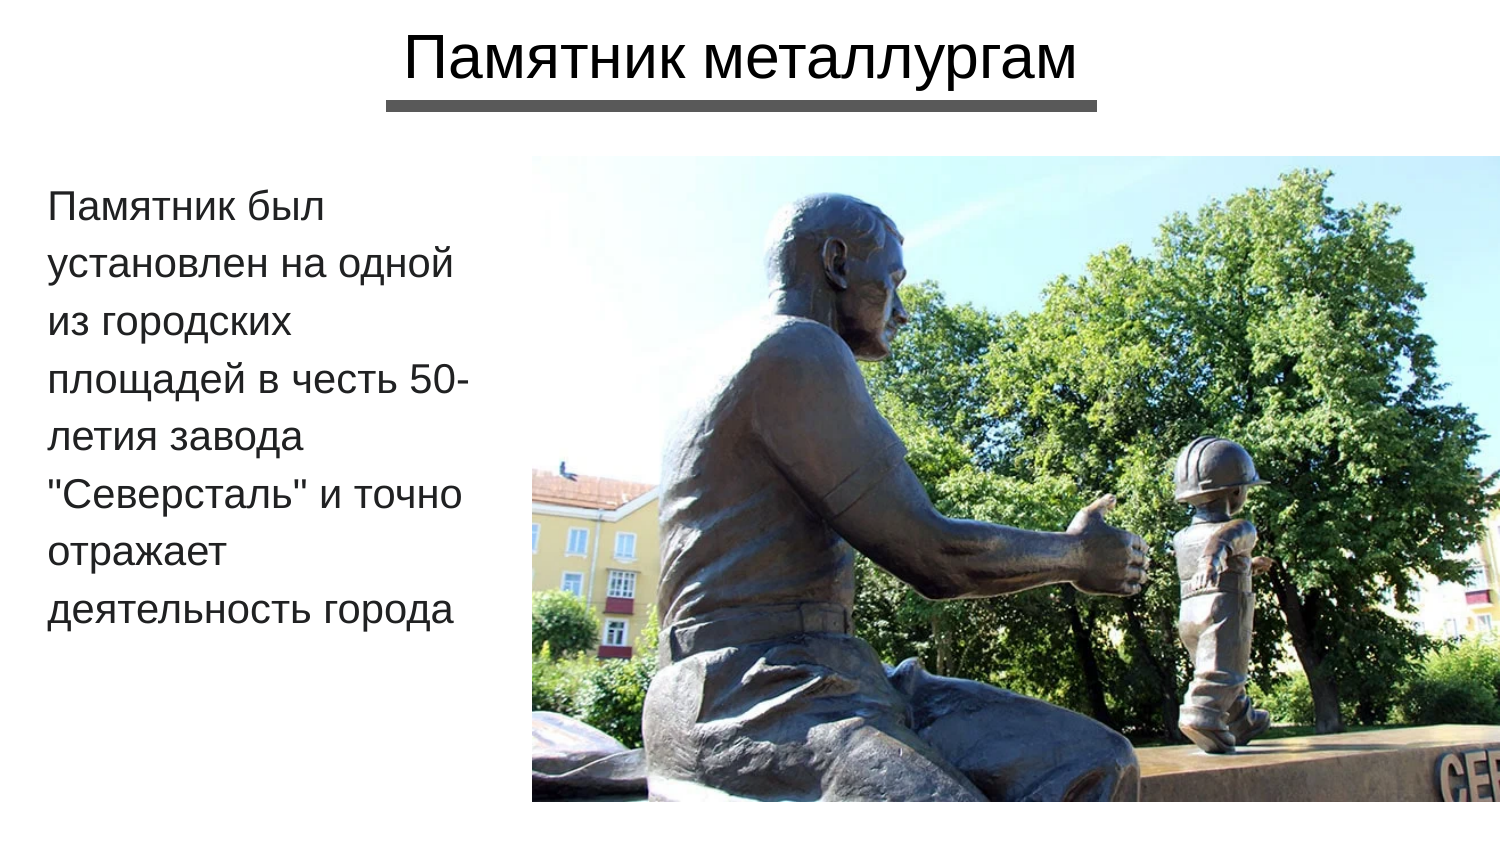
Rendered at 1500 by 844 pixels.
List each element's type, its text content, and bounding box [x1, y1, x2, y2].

title Памятник металлургам [386, 0, 1097, 100]
subtitle Памятник был установлен на одной из городских площадей в честь 50-летия завода "Северсталь" и точно отражает деятельность города [32, 156, 529, 776]
picture [531, 155, 1500, 802]
